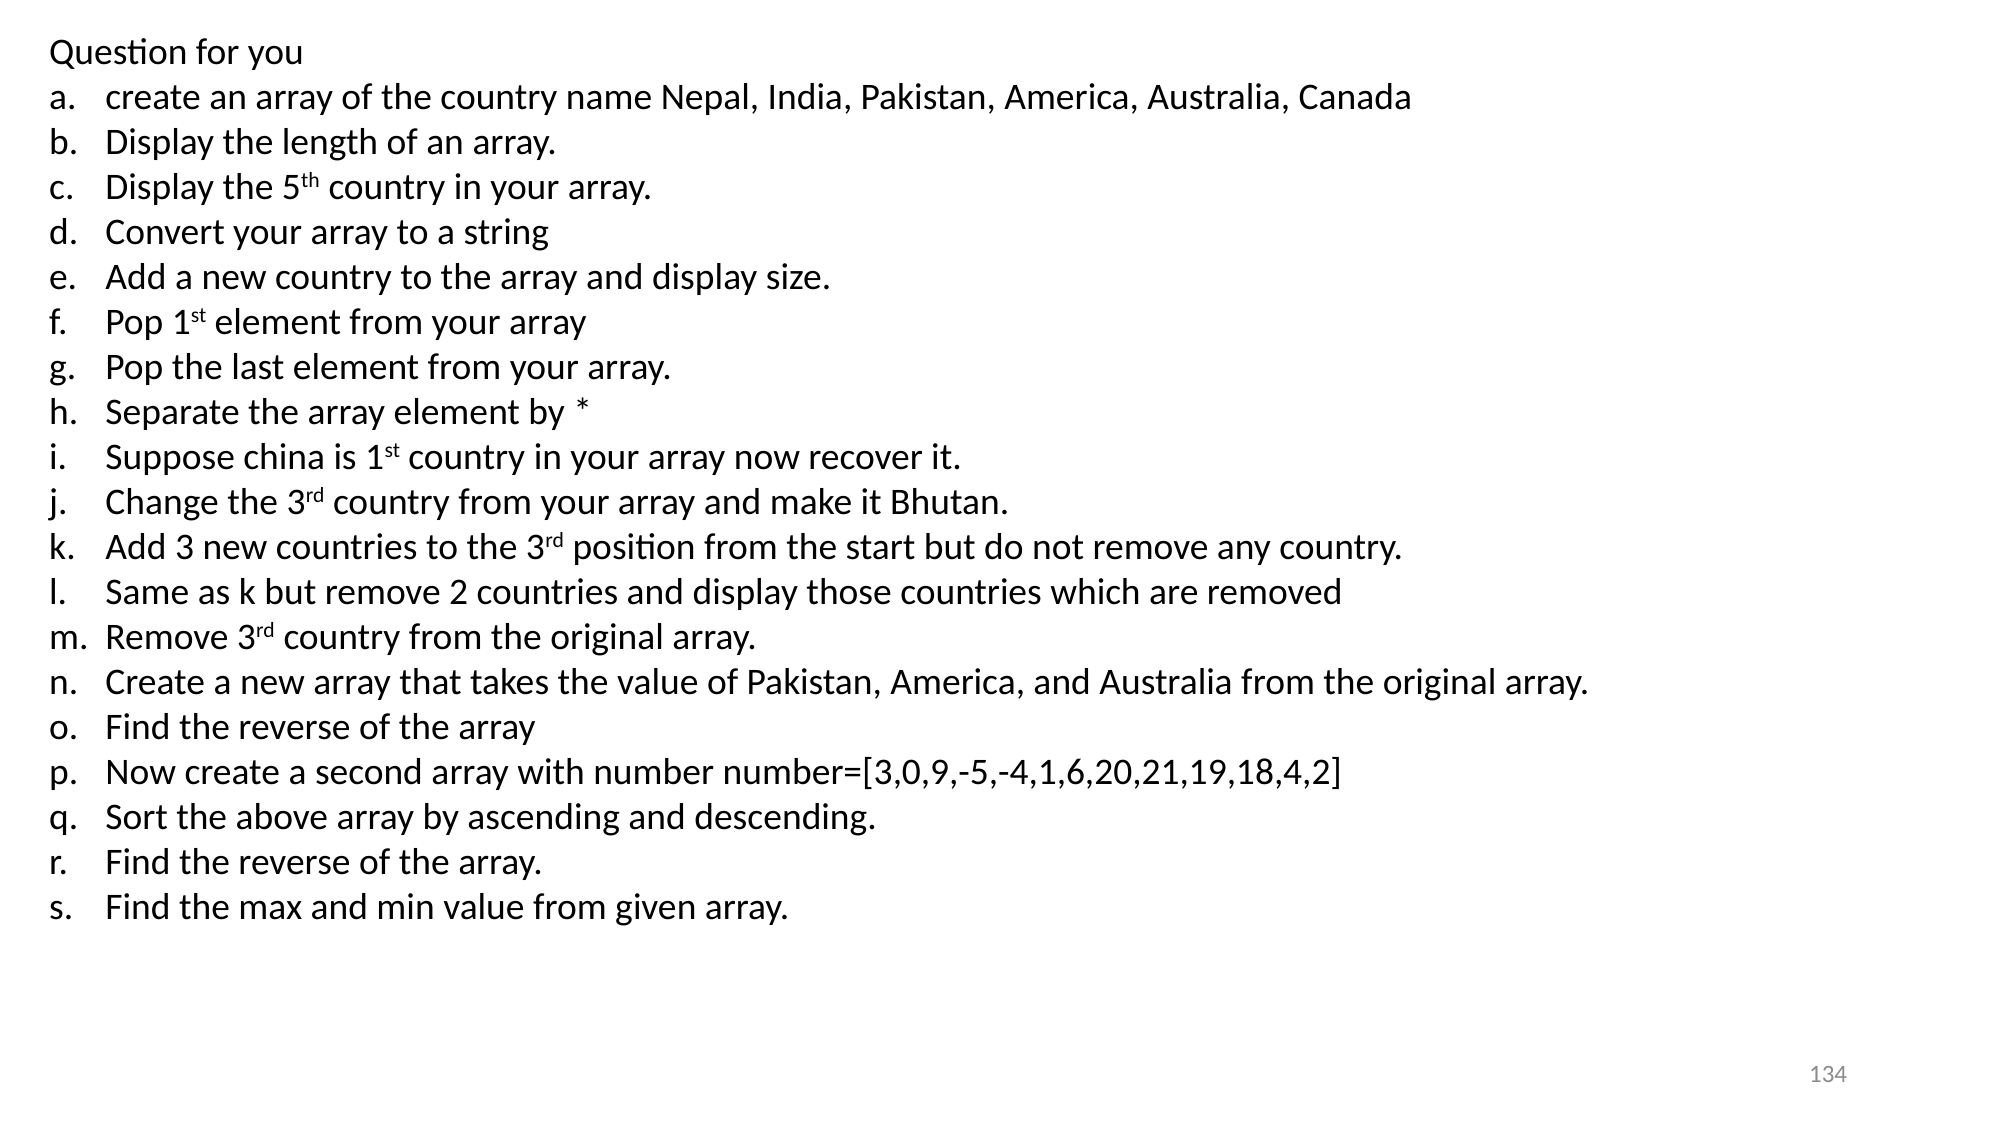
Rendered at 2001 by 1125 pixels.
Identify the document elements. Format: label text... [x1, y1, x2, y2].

slide_number 134 [1412, 1042, 1863, 1103]
text_box Question for you create an array of the country name Nepal, India, Pakistan, America, Australia, Canada Display the length of an array. Display the 5th country in your array. Convert your array to a string Add a new country to the array and display size. Pop 1st element from your array Pop the last element from your array. Separate the array element by * Suppose china is 1st country in your array now recover it. Change the 3rd country from your array and make it Bhutan. Add 3 new countries to the 3rd position from the start but do not remove any country. Same as k but remove 2 countries and display those countries which are removed Remove 3rd country from the original array. Create a new array that takes the value of Pakistan, America, and Australia from the original array. Find the reverse of the array Now create a second array with number number=[3,0,9,-5,-4,1,6,20,21,19,18,4,2] Sort the above array by ascending and descending. Find the reverse of the array. Find the max and min value from given array. [34, 19, 1932, 934]
